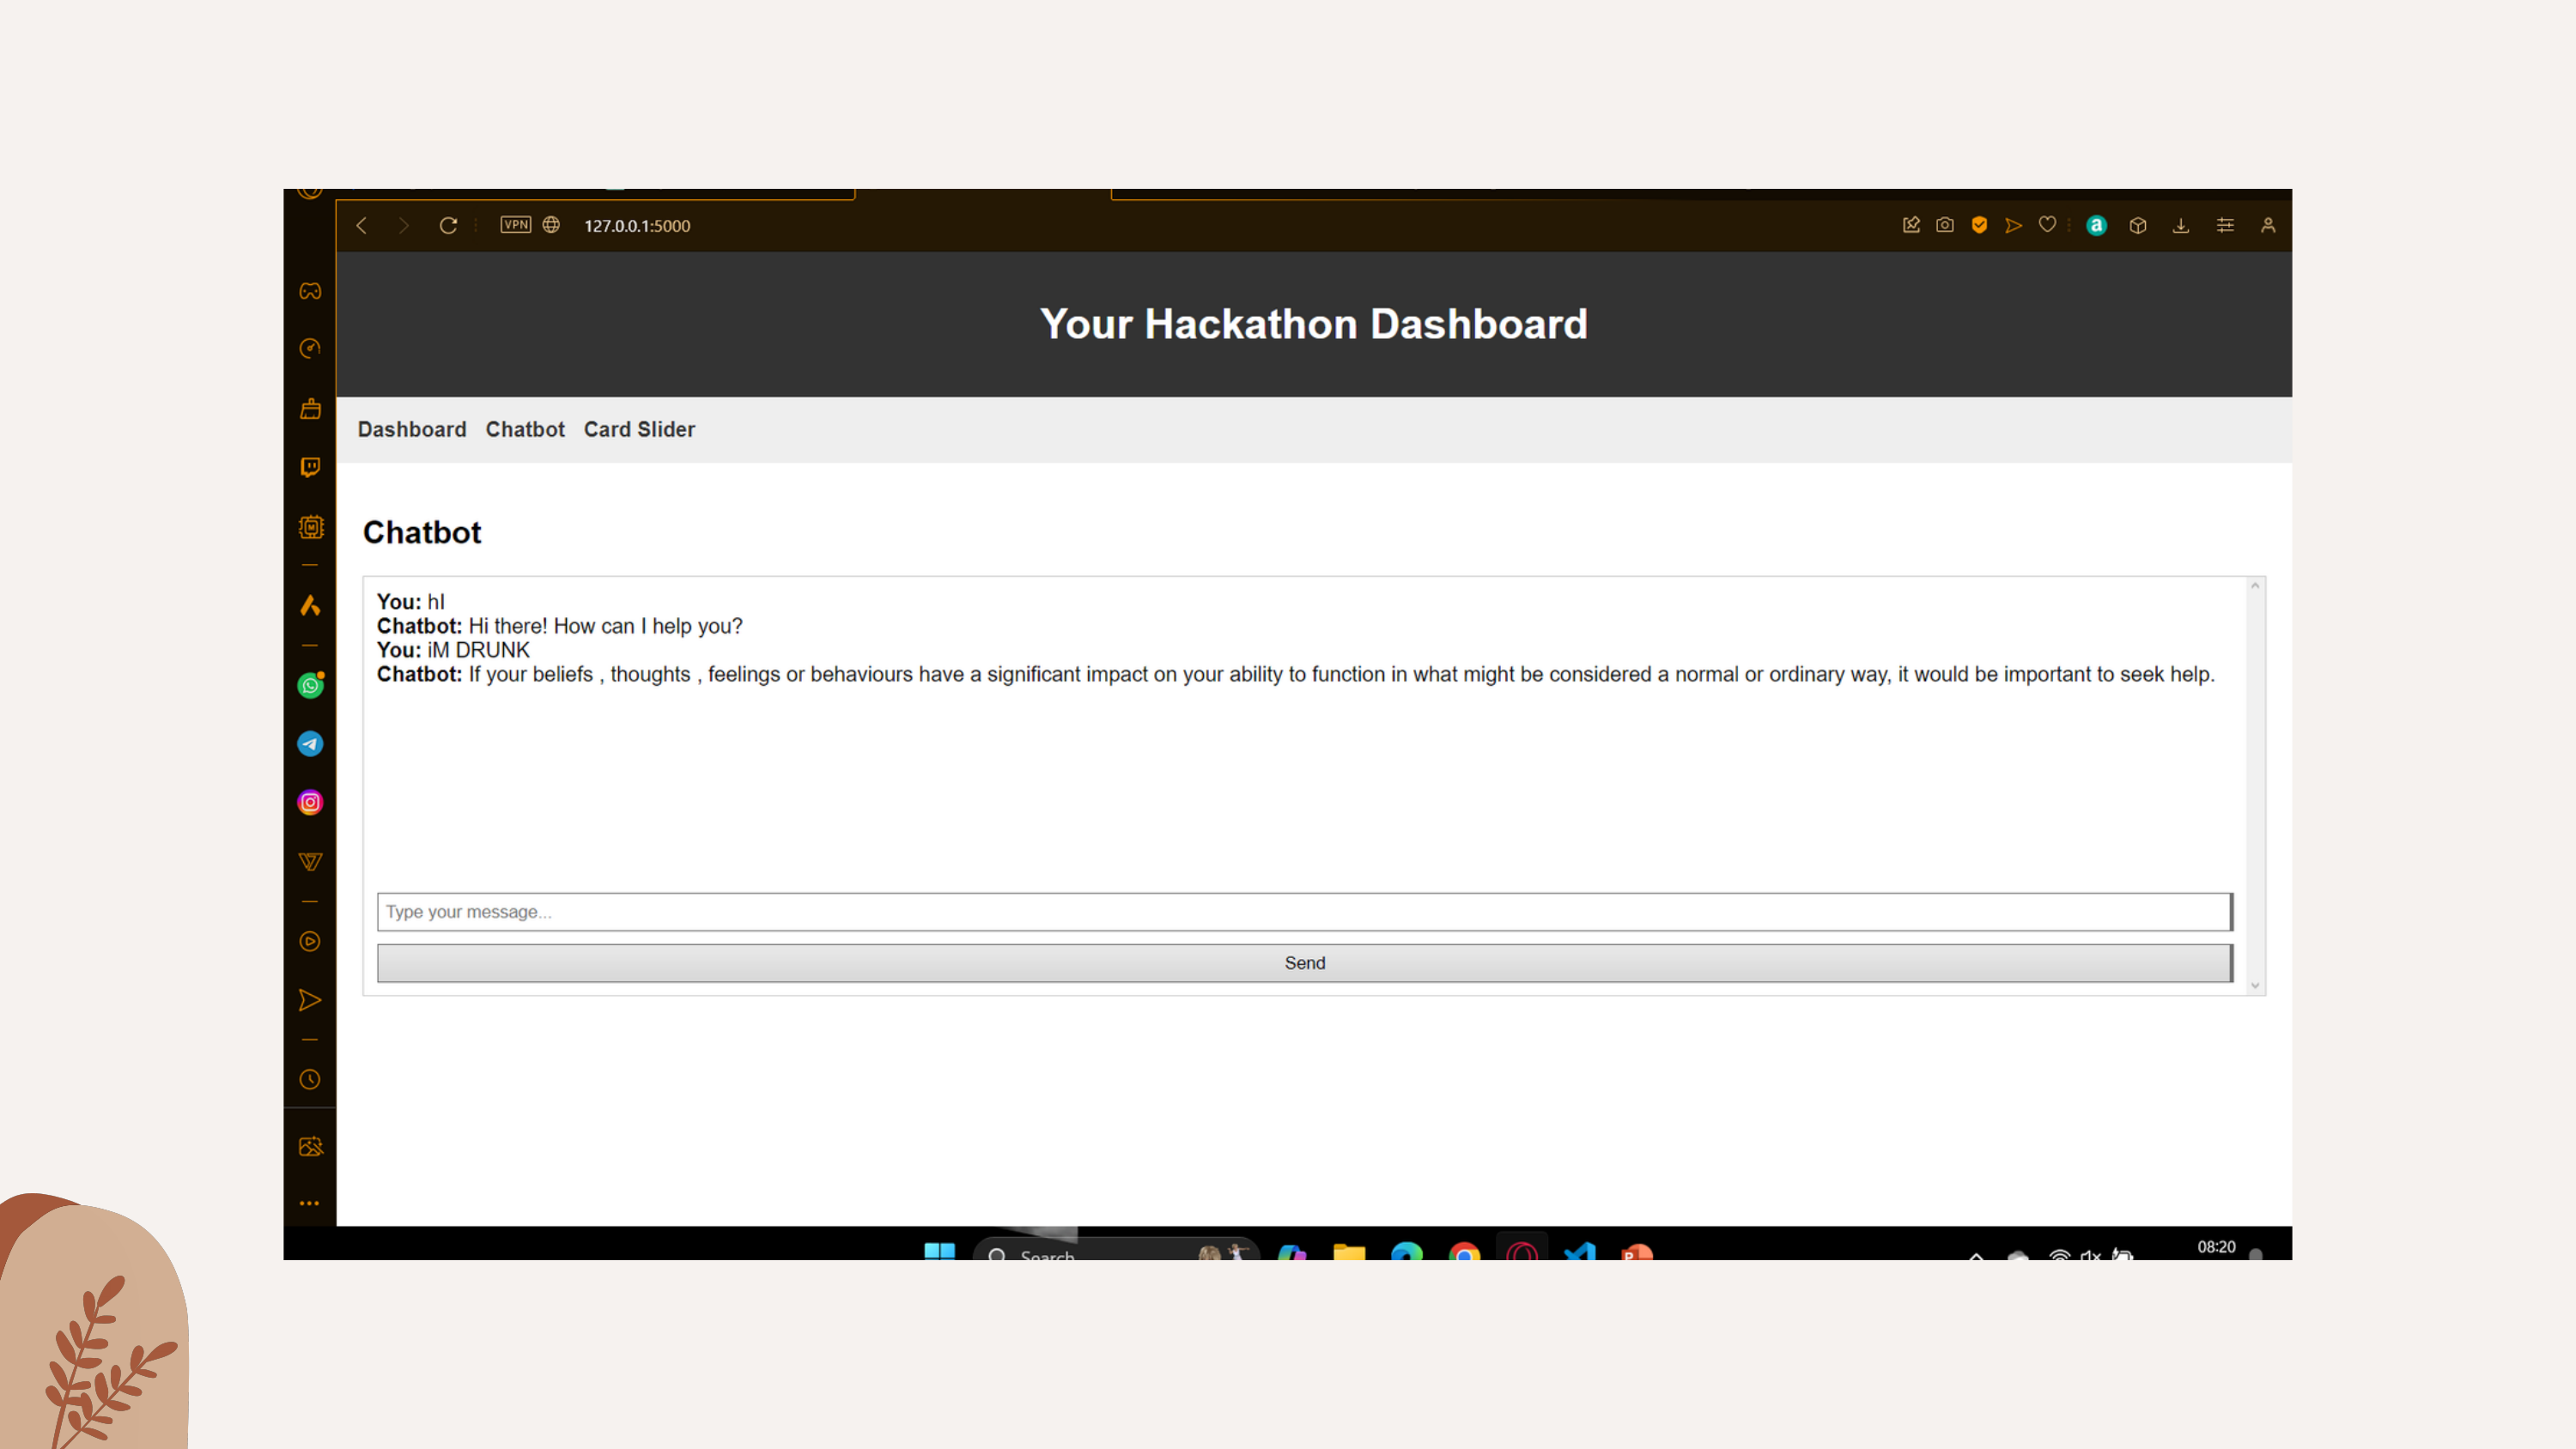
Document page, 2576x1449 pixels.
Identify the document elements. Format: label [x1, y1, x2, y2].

text_box [39, 1270, 182, 1449]
text_box [0, 1185, 143, 1196]
text_box [283, 189, 2293, 1260]
text_box [0, 1196, 192, 1449]
